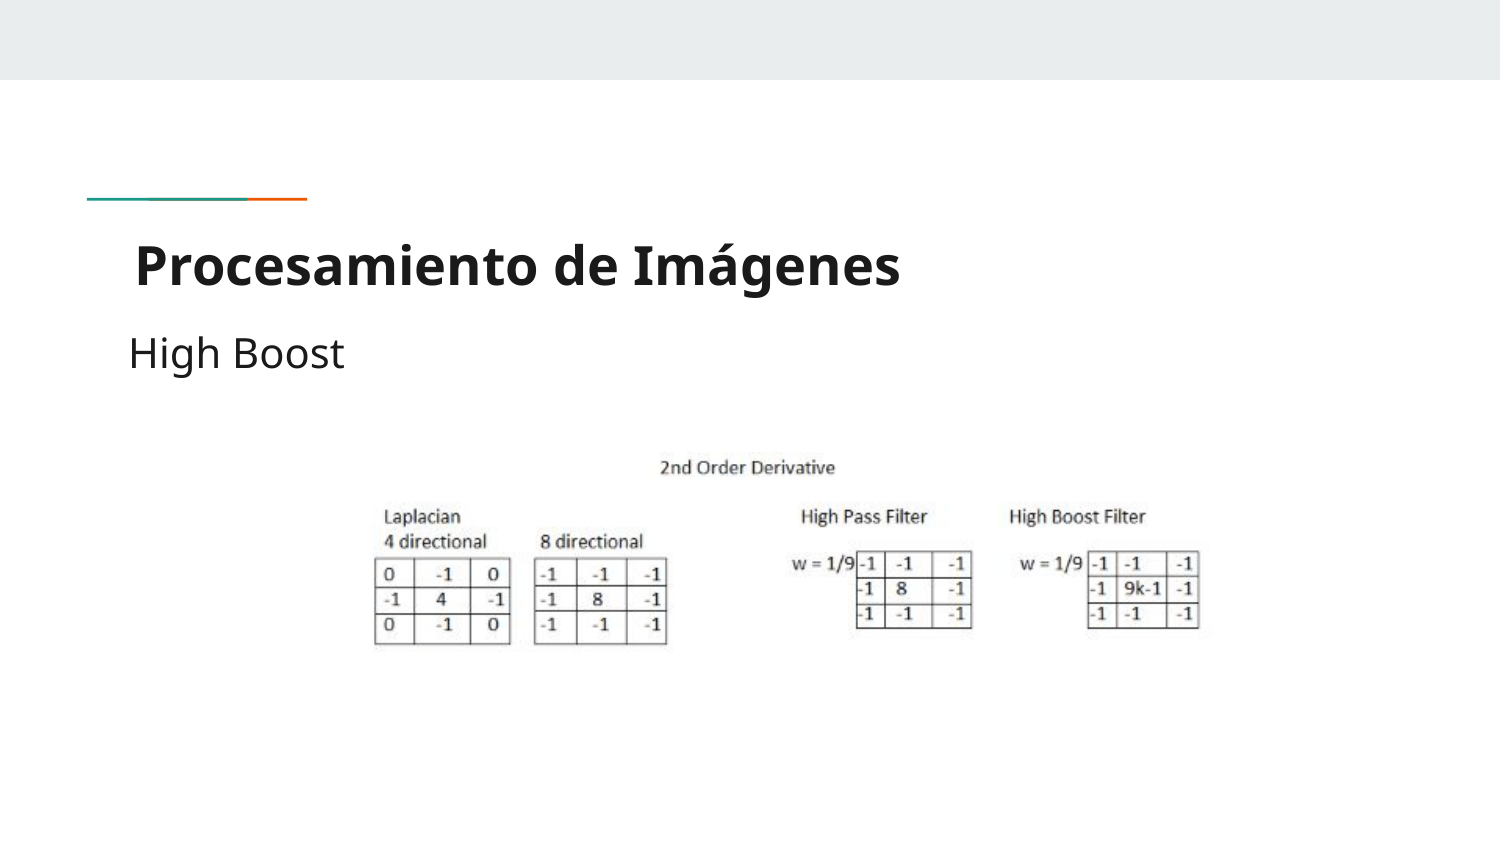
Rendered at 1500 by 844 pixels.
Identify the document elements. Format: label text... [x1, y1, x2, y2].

title High Boost [113, 311, 788, 400]
title Procesamiento de Imágenes [119, 216, 1381, 305]
picture [348, 452, 1213, 660]
